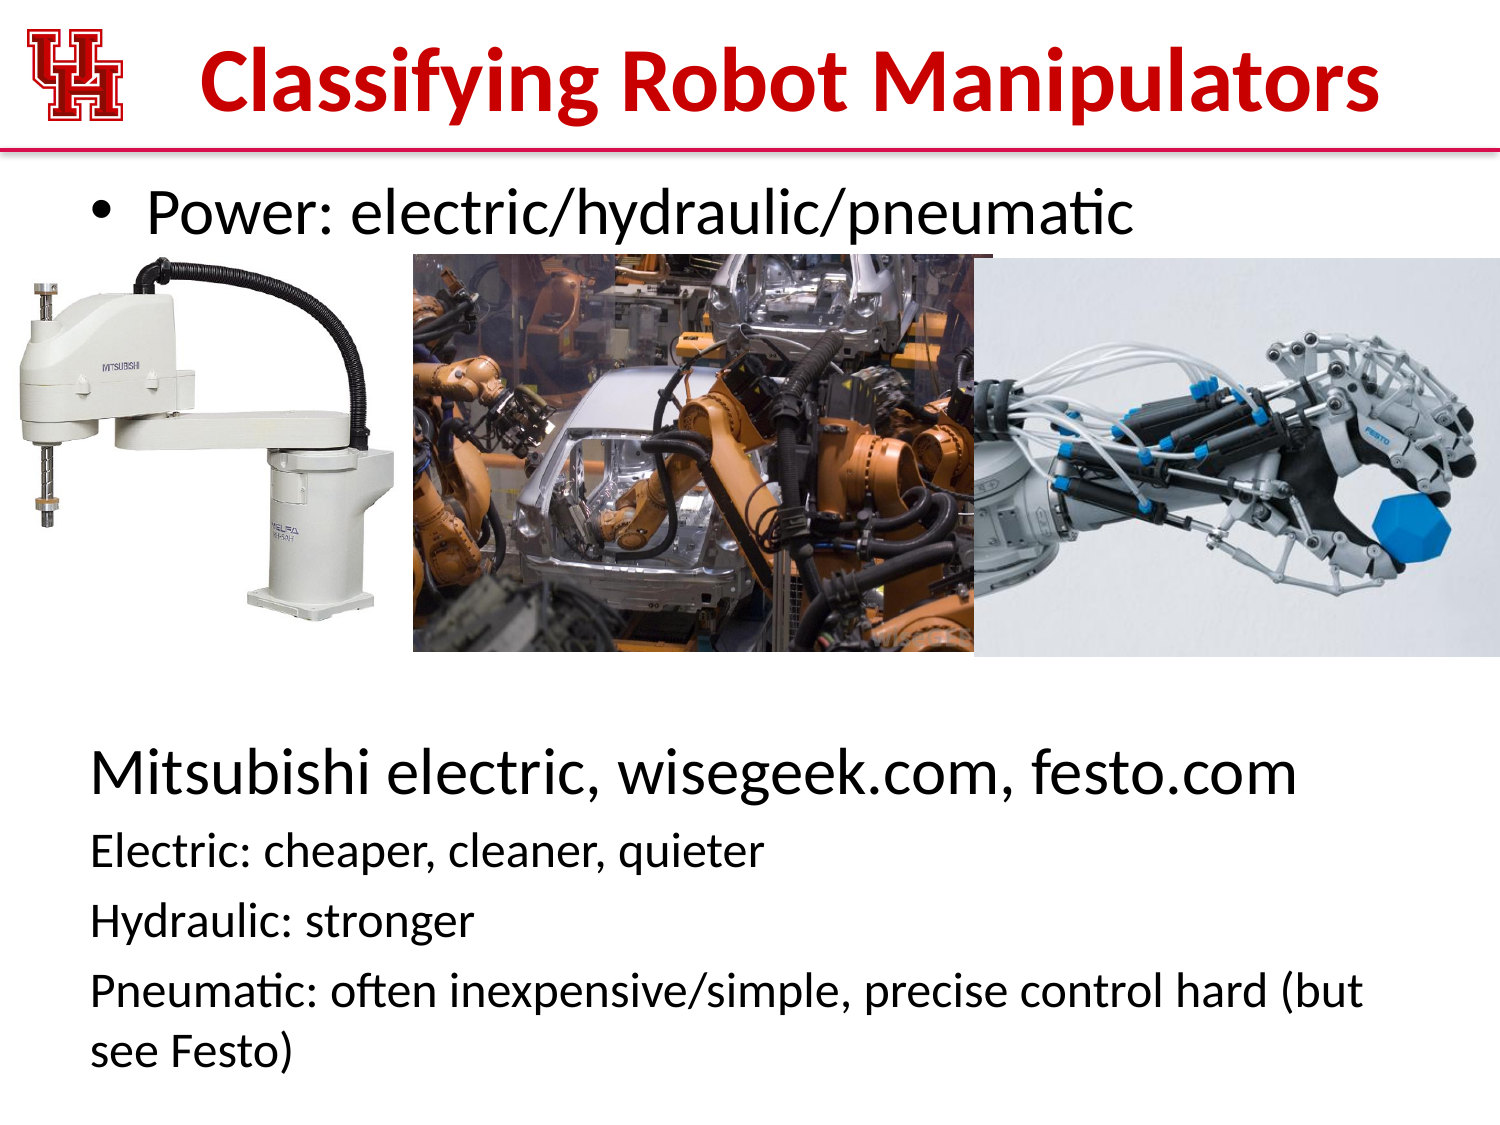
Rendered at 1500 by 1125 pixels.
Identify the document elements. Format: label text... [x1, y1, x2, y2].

list Power: electric/hydraulic/pneumatic Mitsubishi electric, wisegeek.com, festo.com Electric: cheaper, cleaner, quieter Hydraulic: stronger Pneumatic: often inexpensive/simple, precise control hard (but see Festo) [75, 160, 1425, 260]
title Classifying Robot Manipulators [157, 0, 1425, 150]
picture [27, 29, 123, 121]
picture [12, 253, 401, 626]
picture [412, 253, 1500, 657]
list Power: electric/hydraulic/pneumatic Mitsubishi electric, wisegeek.com, festo.com Electric: cheaper, cleaner, quieter Hydraulic: stronger Pneumatic: often inexpensive/simple, precise control hard (but see Festo) [75, 628, 1425, 1065]
